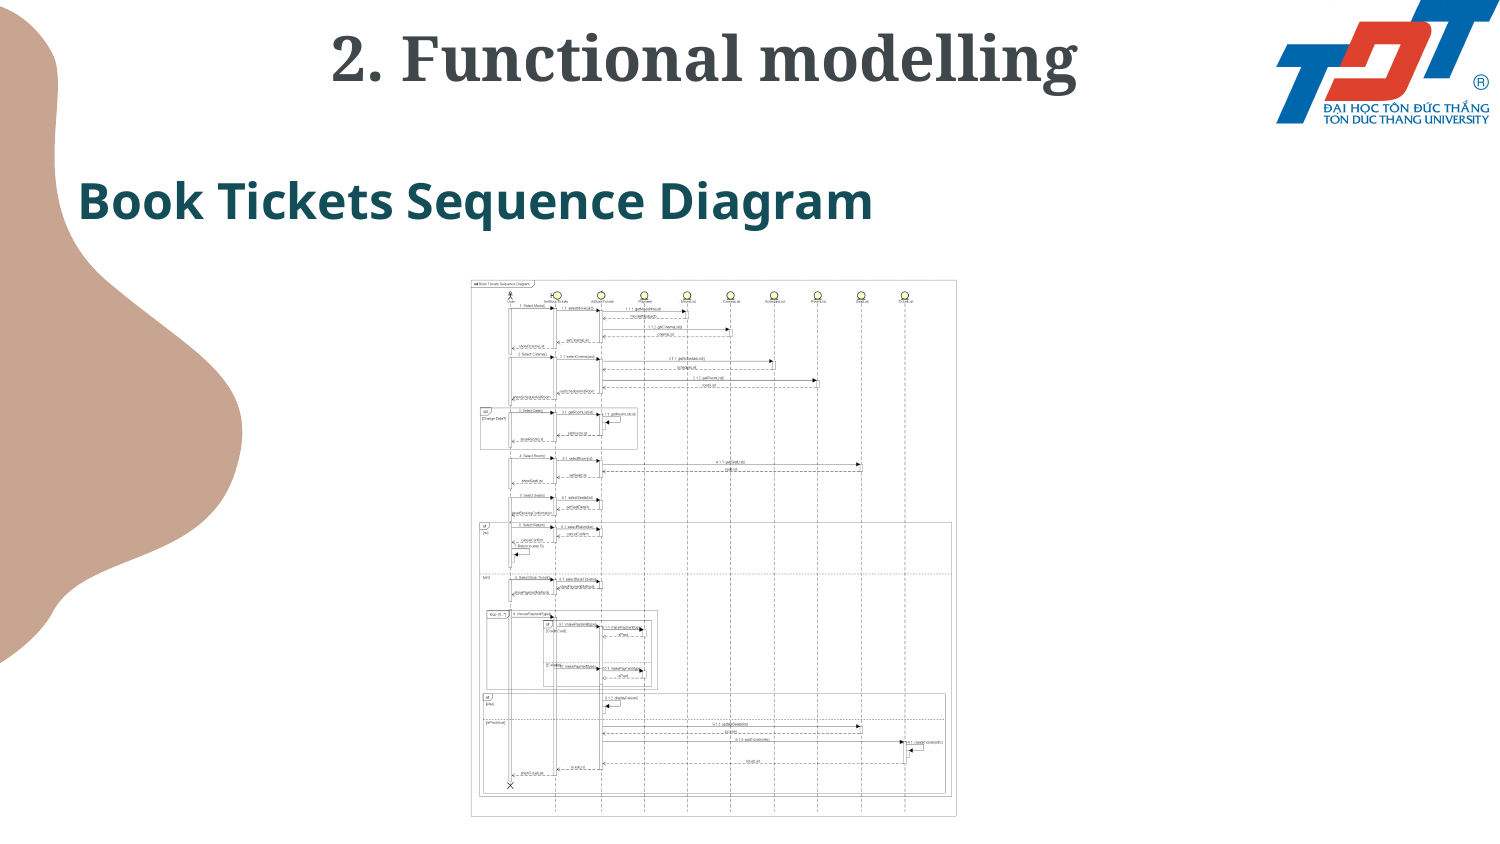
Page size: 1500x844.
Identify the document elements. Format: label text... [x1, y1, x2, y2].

text_box Book Tickets Sequence Diagram [62, 147, 1335, 253]
title 2. Functional modelling [80, 20, 1271, 110]
picture [467, 276, 960, 819]
picture [1276, 0, 1500, 124]
